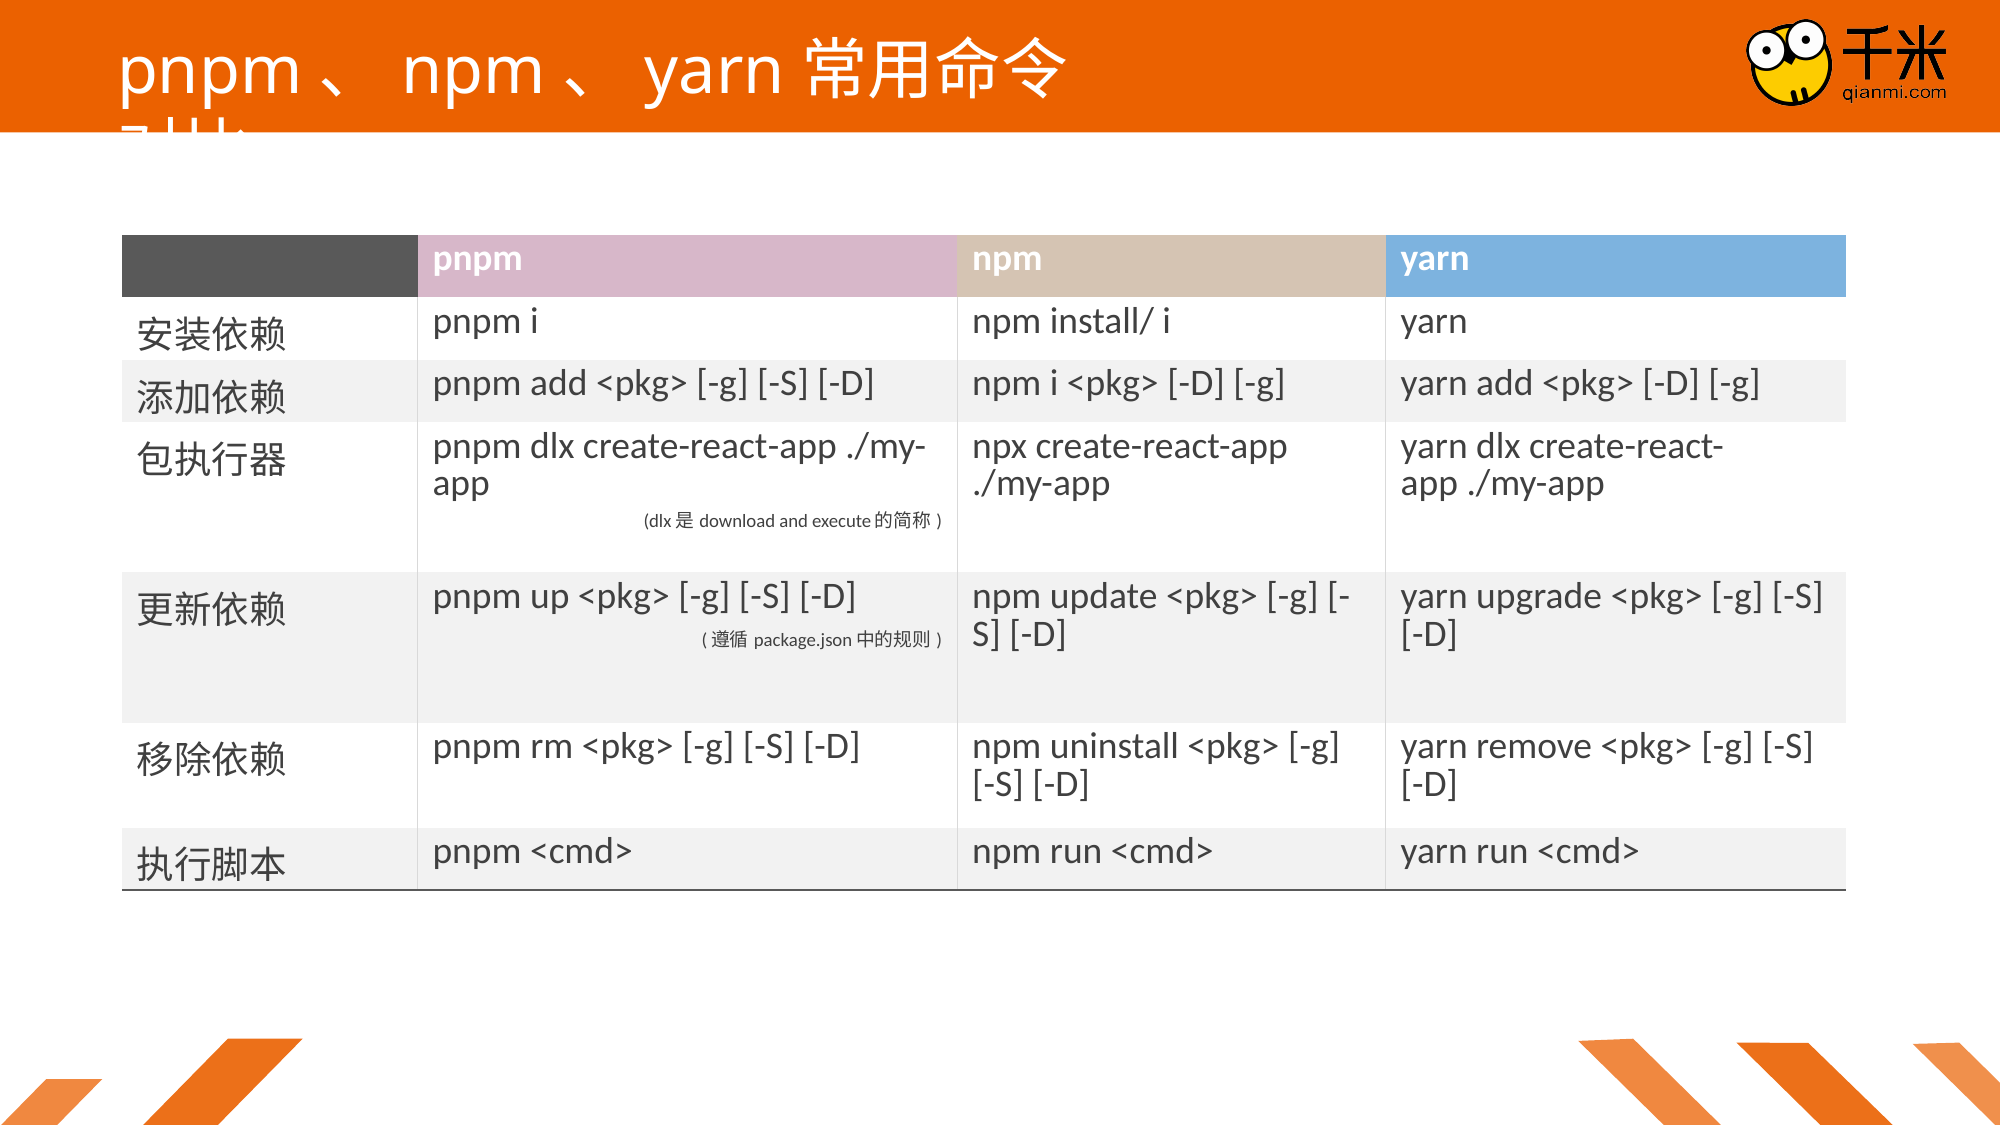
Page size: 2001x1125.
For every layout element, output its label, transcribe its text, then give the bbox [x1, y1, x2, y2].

table_cell yarn add <pkg> [-D] [-g] [1386, 360, 1846, 422]
table_header [122, 235, 418, 297]
table_cell yarn upgrade <pkg> [-g] [-S] [-D] [1386, 572, 1846, 723]
text_box [141, 1037, 306, 1125]
table_cell pnpm add <pkg> [-g] [-S] [-D] [418, 360, 957, 422]
table_cell npm uninstall <pkg> [-g] [-S] [-D] [958, 723, 1385, 828]
table_cell pnpm up <pkg> [-g] [-S] [-D] (遵循package.json中的规则) [418, 572, 957, 723]
table_cell npm update <pkg> [-g] [-S] [-D] [958, 572, 1385, 723]
text_box pnpm、npm、yarn常用命令对比 [102, 19, 1148, 194]
table_header pnpm [418, 235, 957, 297]
table_cell 安装依赖 [122, 297, 417, 360]
text_box [0, 1078, 105, 1125]
table_cell 添加依赖 [122, 360, 417, 422]
table_cell pnpm rm <pkg> [-g] [-S] [-D] [418, 723, 957, 828]
table_cell 移除依赖 [122, 723, 417, 828]
table_cell pnpm dlx create-react-app ./my-app (dlx是download and execute的简称) [418, 422, 957, 572]
table_cell 包执行器 [122, 422, 417, 572]
table_cell npm run <cmd> [958, 828, 1385, 889]
picture [1746, 19, 1946, 106]
table_cell 更新依赖 [122, 572, 417, 723]
table_header npm [957, 235, 1386, 297]
table_cell yarn run <cmd> [1386, 828, 1846, 889]
table_cell yarn remove <pkg> [-g] [-S] [-D] [1386, 723, 1846, 828]
text_box [1575, 1037, 1723, 1125]
table_cell yarn dlx create-react-app ./my-app [1386, 422, 1846, 572]
table_cell pnpm <cmd> [418, 828, 957, 889]
table_cell npm i <pkg> [-D] [-g] [958, 360, 1385, 422]
text_box [1910, 1041, 2000, 1125]
table_cell yarn [1386, 297, 1846, 360]
picture [852, 457, 1148, 668]
table_cell 执行脚本 [122, 828, 417, 889]
table_cell npx create-react-app ./my-app [958, 422, 1385, 572]
text_box [1733, 1041, 1895, 1125]
table_header yarn [1386, 235, 1846, 297]
table_cell npm install/ i [958, 297, 1385, 360]
table_cell pnpm i [418, 297, 957, 360]
